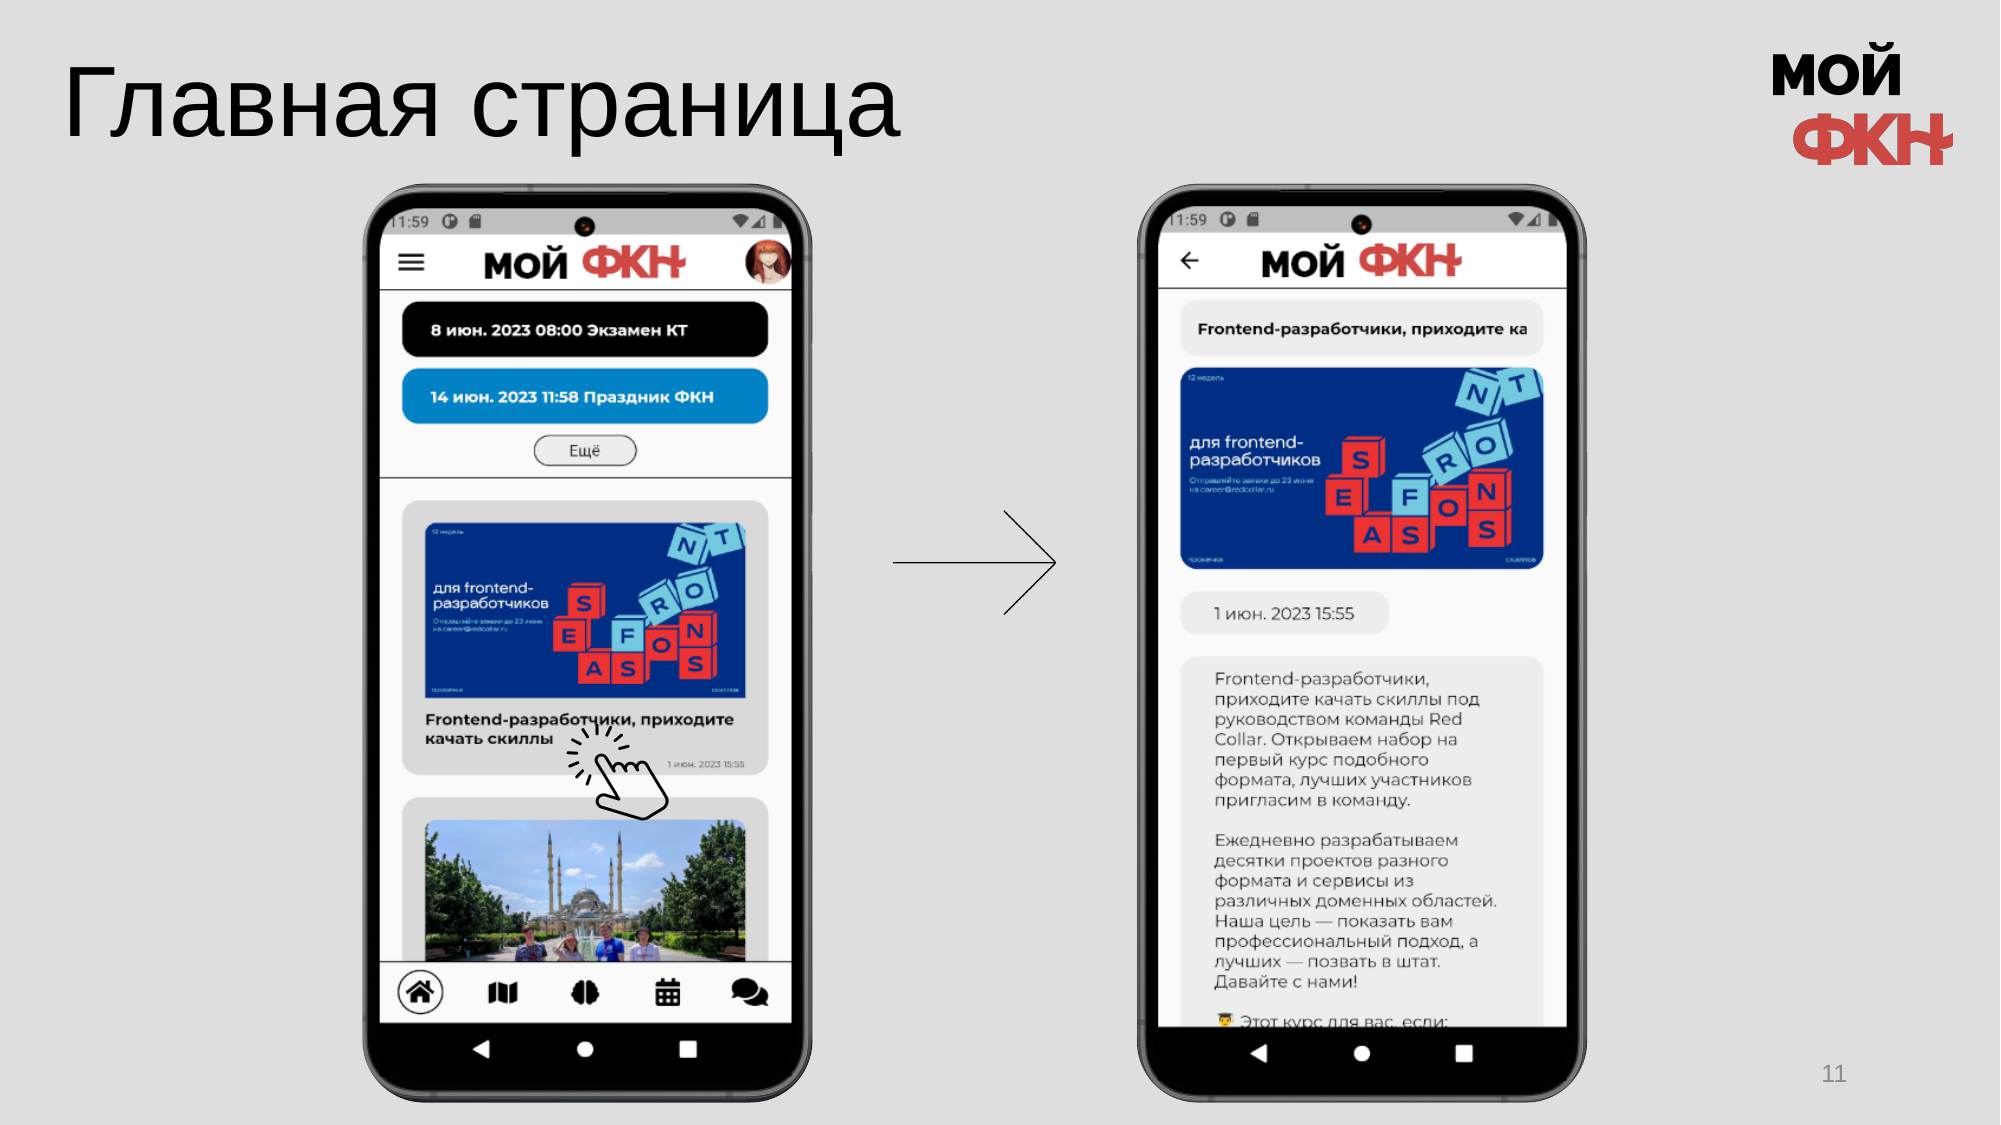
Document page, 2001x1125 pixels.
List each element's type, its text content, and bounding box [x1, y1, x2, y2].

picture [893, 510, 1056, 615]
title Главная страница [47, 42, 1634, 165]
picture [1137, 183, 1588, 1103]
picture [1773, 42, 1953, 165]
picture [362, 183, 813, 1103]
slide_number 11 [1588, 1042, 1863, 1103]
